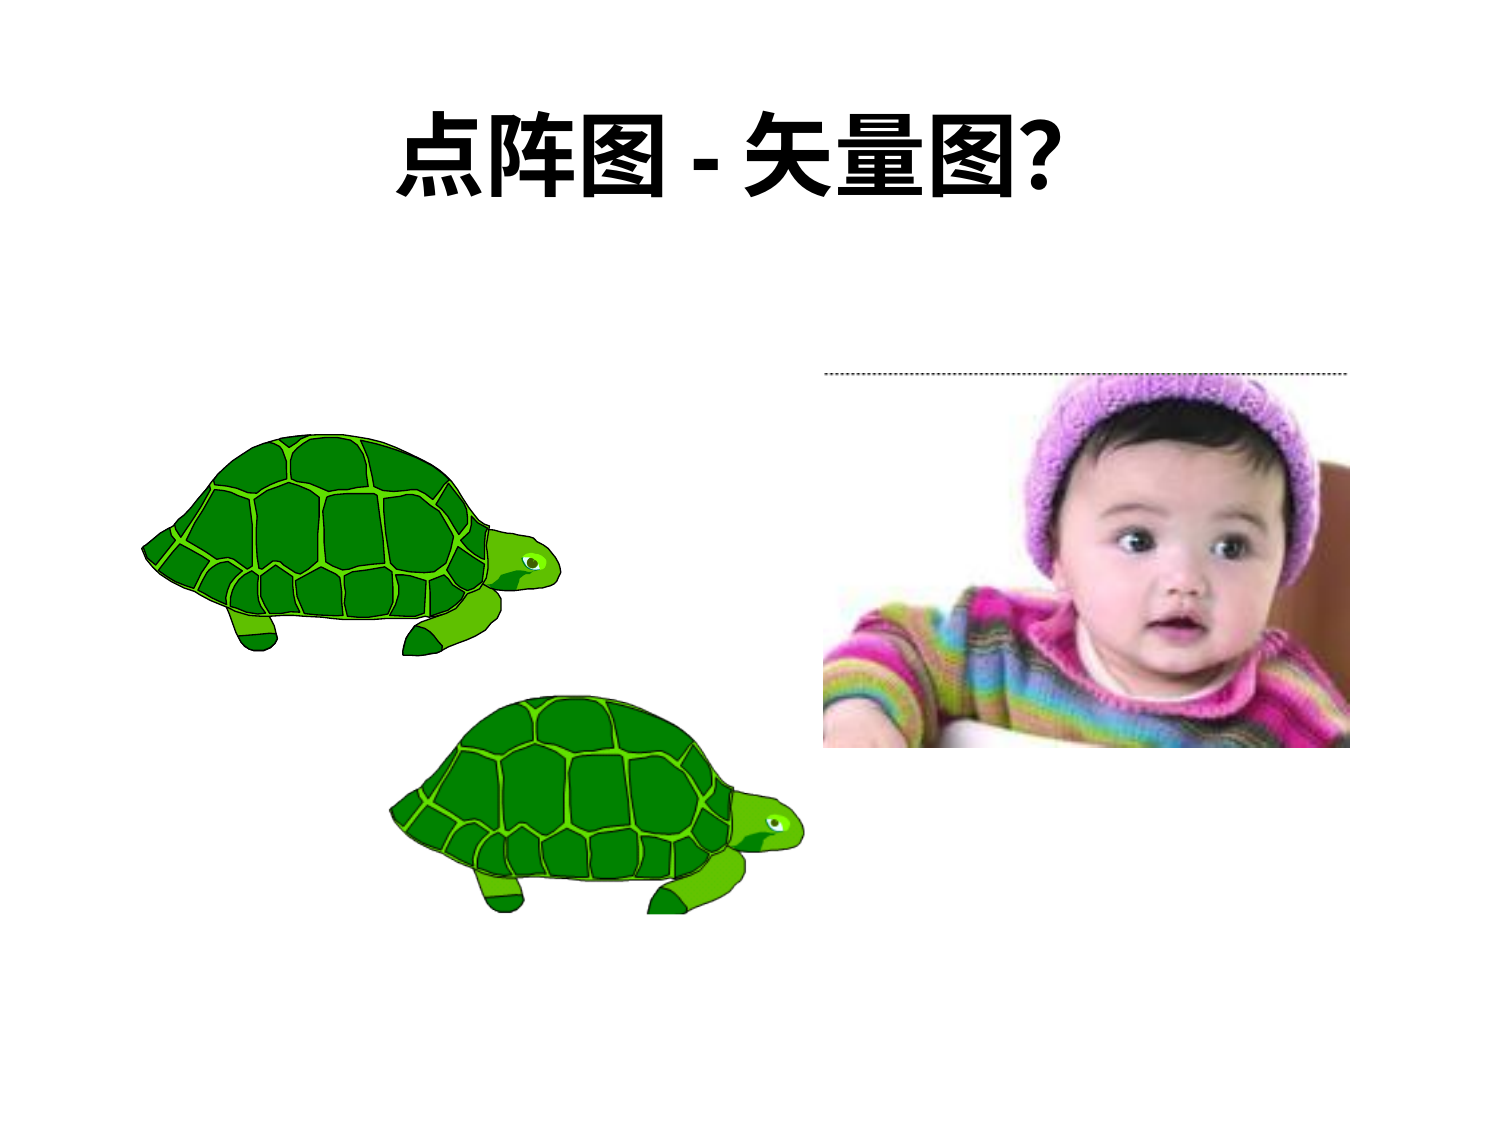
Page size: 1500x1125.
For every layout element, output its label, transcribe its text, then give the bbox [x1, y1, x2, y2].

title 点阵图-矢量图？ [76, 90, 1427, 278]
picture [140, 373, 1351, 953]
